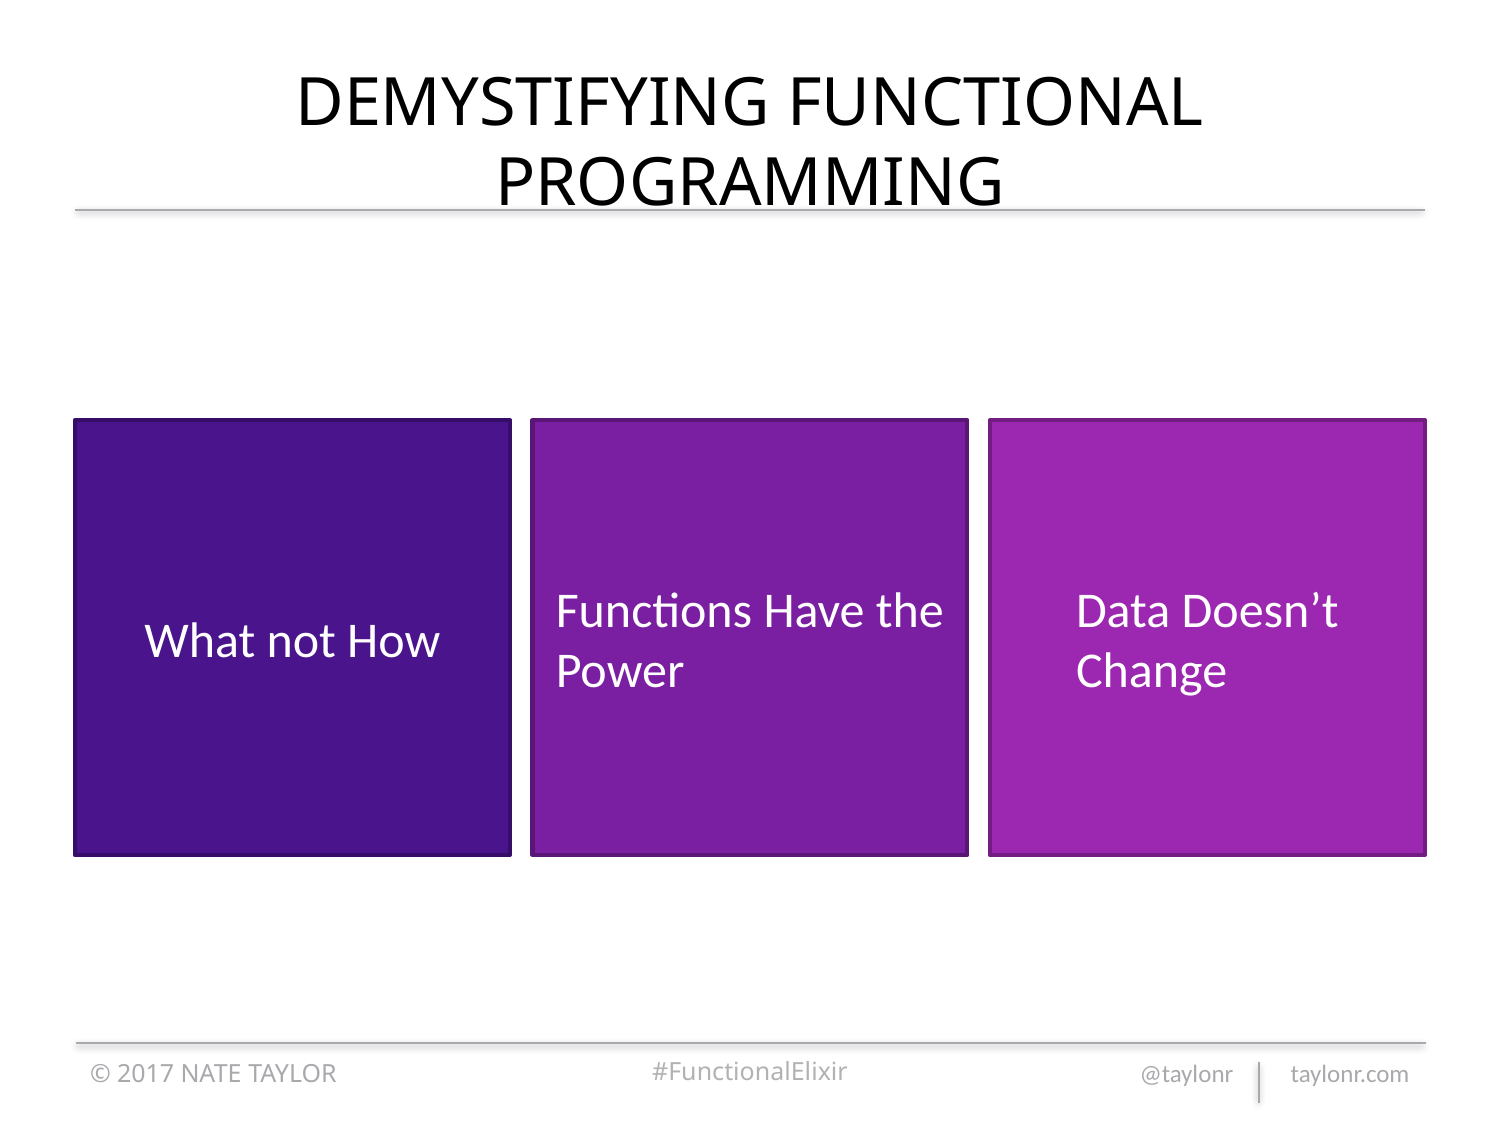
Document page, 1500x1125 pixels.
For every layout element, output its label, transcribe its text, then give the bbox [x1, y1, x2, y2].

text_box Data Doesn’t Change [988, 418, 1427, 857]
text_box Functions Have the Power [530, 418, 969, 857]
text_box What not How [73, 418, 512, 857]
title DEMYSTIFYING FUNCTIONAL PROGRAMMING [75, 45, 1425, 233]
slide_number © 2017 NATE TAYLOR [75, 1042, 425, 1103]
footer #FunctionalElixir [496, 1042, 1004, 1103]
slide_number @taylonr taylonr.com [1074, 1042, 1425, 1103]
